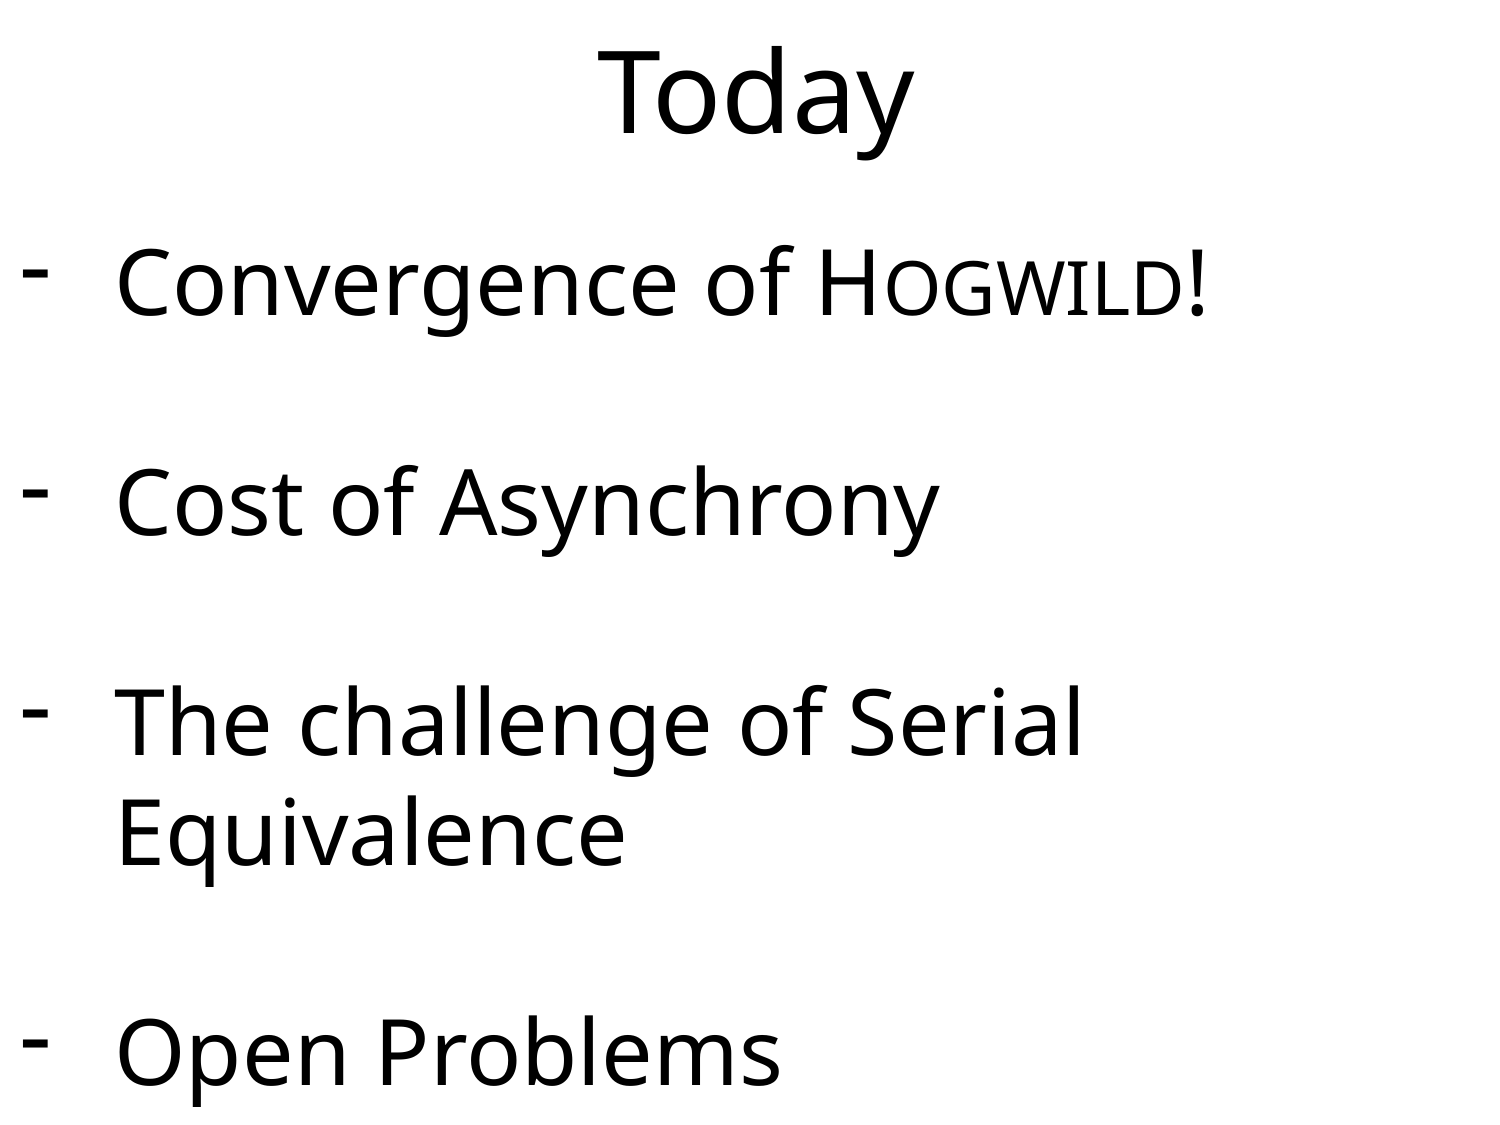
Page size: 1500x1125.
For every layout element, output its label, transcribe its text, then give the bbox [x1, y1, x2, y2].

title Today [6, 0, 1500, 106]
text_box Convergence of HOGWILD! Cost of Asynchrony The challenge of Serial Equivalence Open Problems [5, 106, 1500, 1111]
